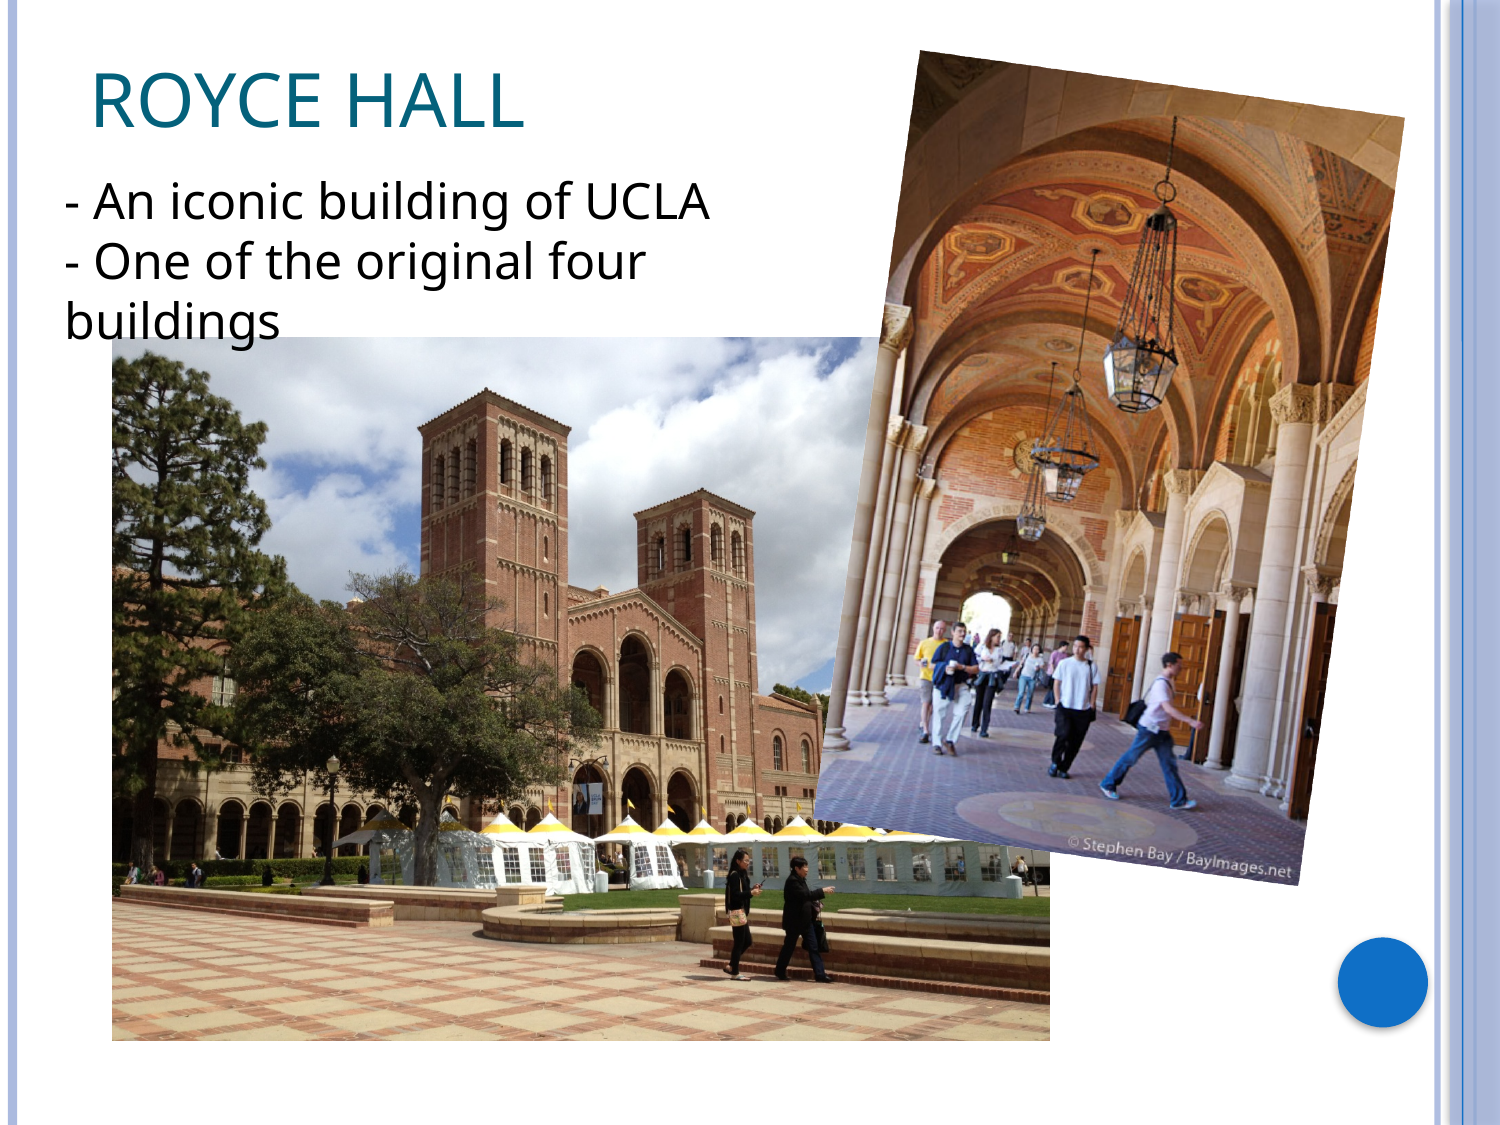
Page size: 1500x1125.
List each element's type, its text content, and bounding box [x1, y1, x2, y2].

text_box - An iconic building of UCLA - One of the original four buildings [49, 162, 857, 358]
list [111, 336, 1051, 1042]
picture [863, 51, 1404, 885]
title Royce Hall [75, 37, 1213, 150]
